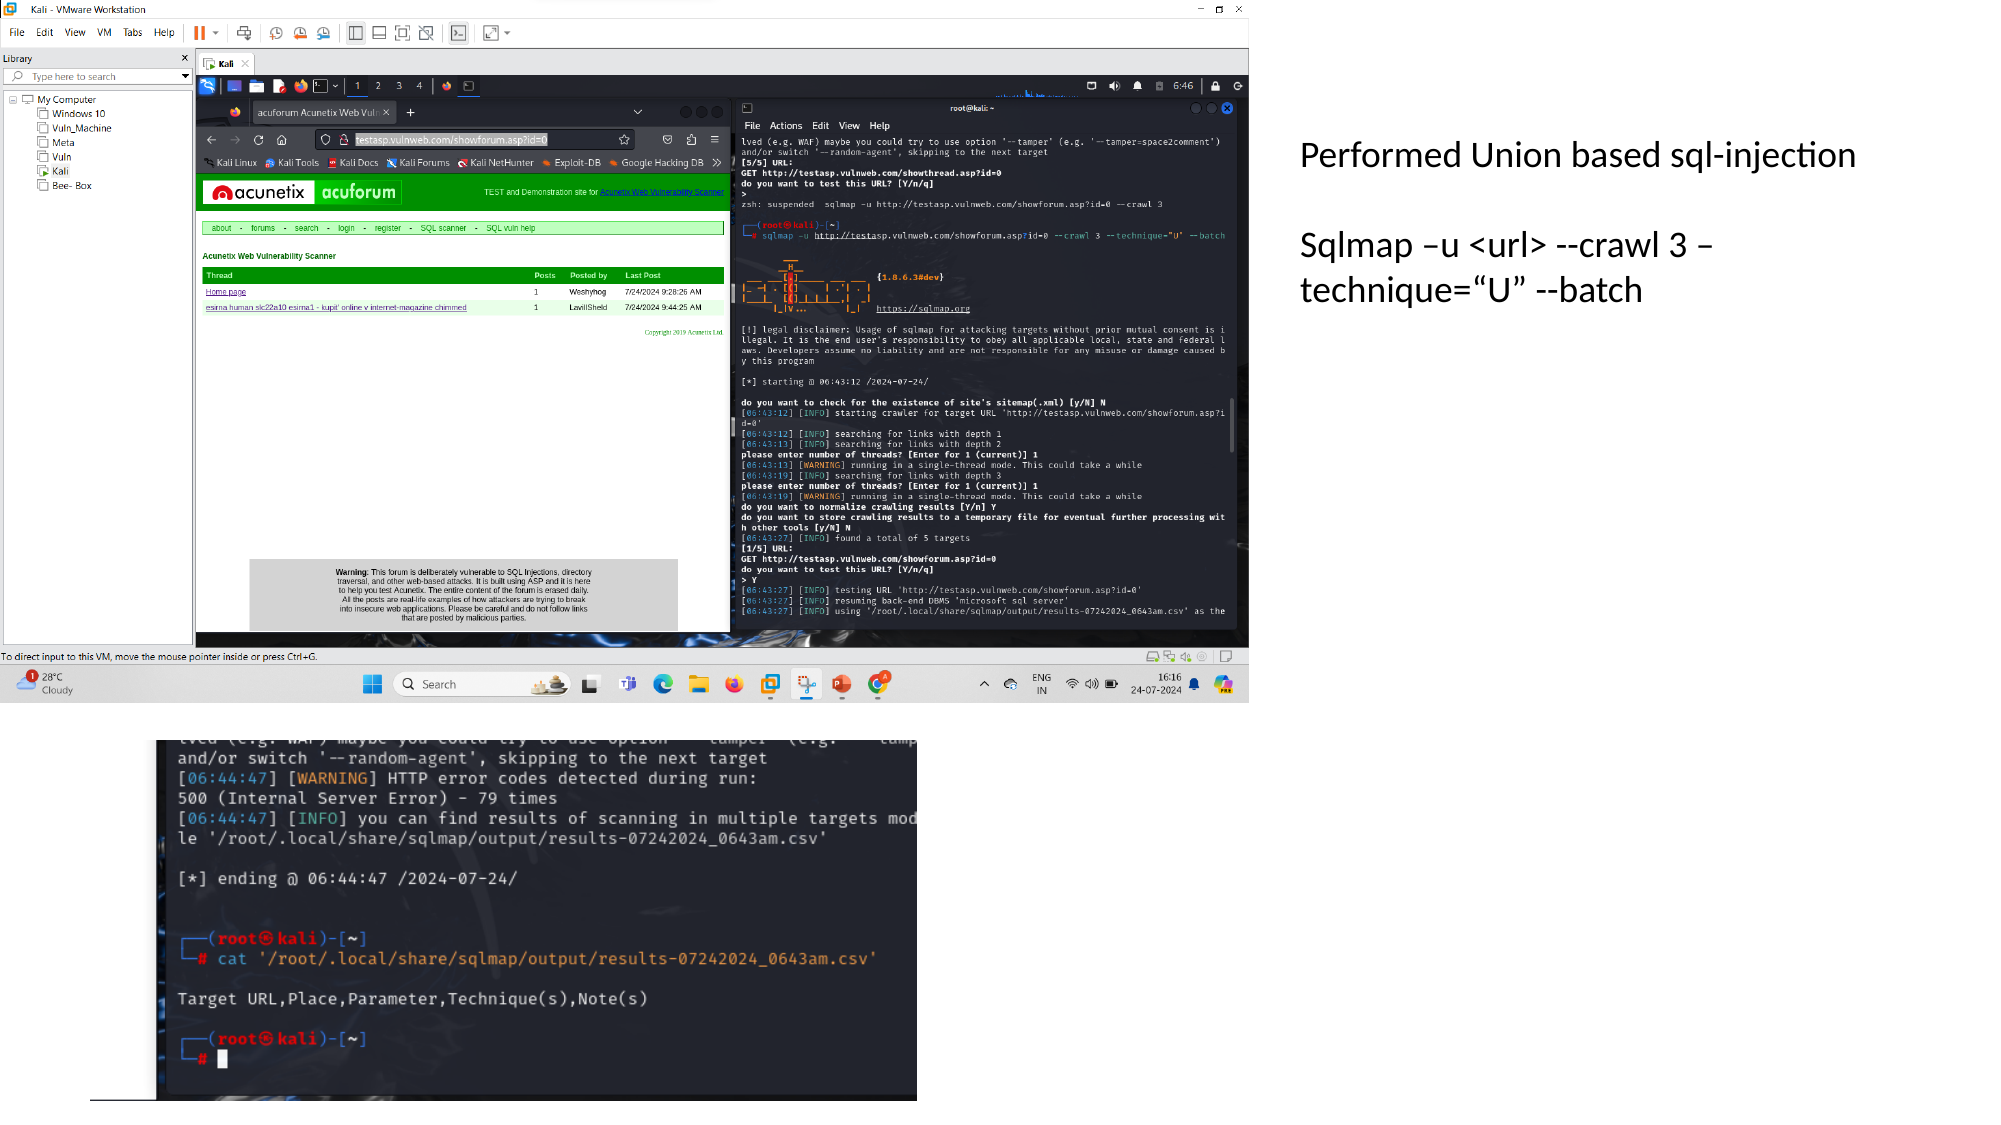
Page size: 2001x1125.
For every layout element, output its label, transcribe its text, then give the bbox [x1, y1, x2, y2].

picture [0, 0, 1249, 703]
picture [89, 740, 917, 1101]
text_box Performed Union based sql-injection Sqlmap –u <url> --crawl 3 –technique=“U” --batch [1285, 122, 1950, 318]
